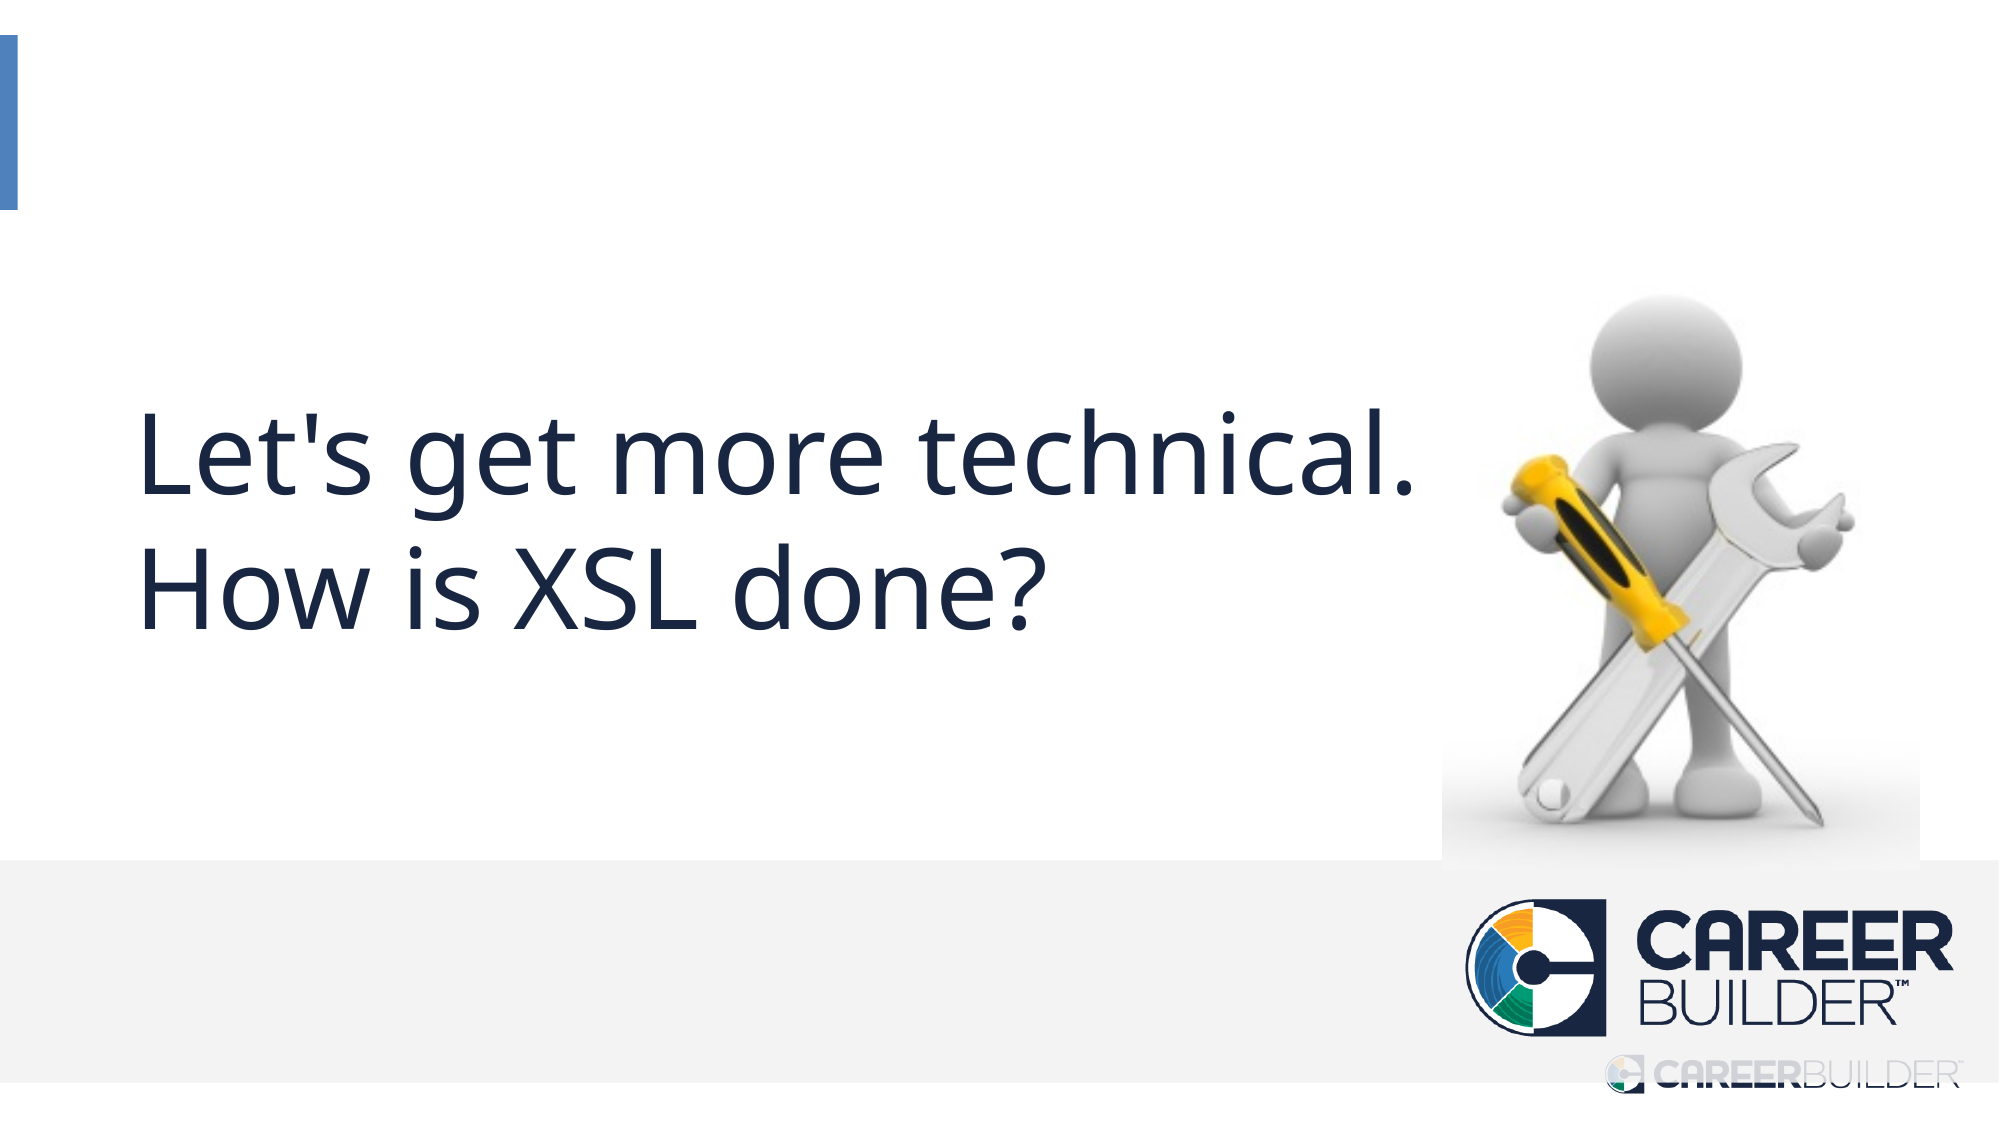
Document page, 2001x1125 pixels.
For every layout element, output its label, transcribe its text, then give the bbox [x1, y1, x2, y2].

picture [1442, 284, 1920, 871]
picture [1445, 880, 1974, 1055]
text_box Let's get more technical. How is XSL done? [120, 375, 1437, 474]
picture [1599, 1083, 1970, 1101]
